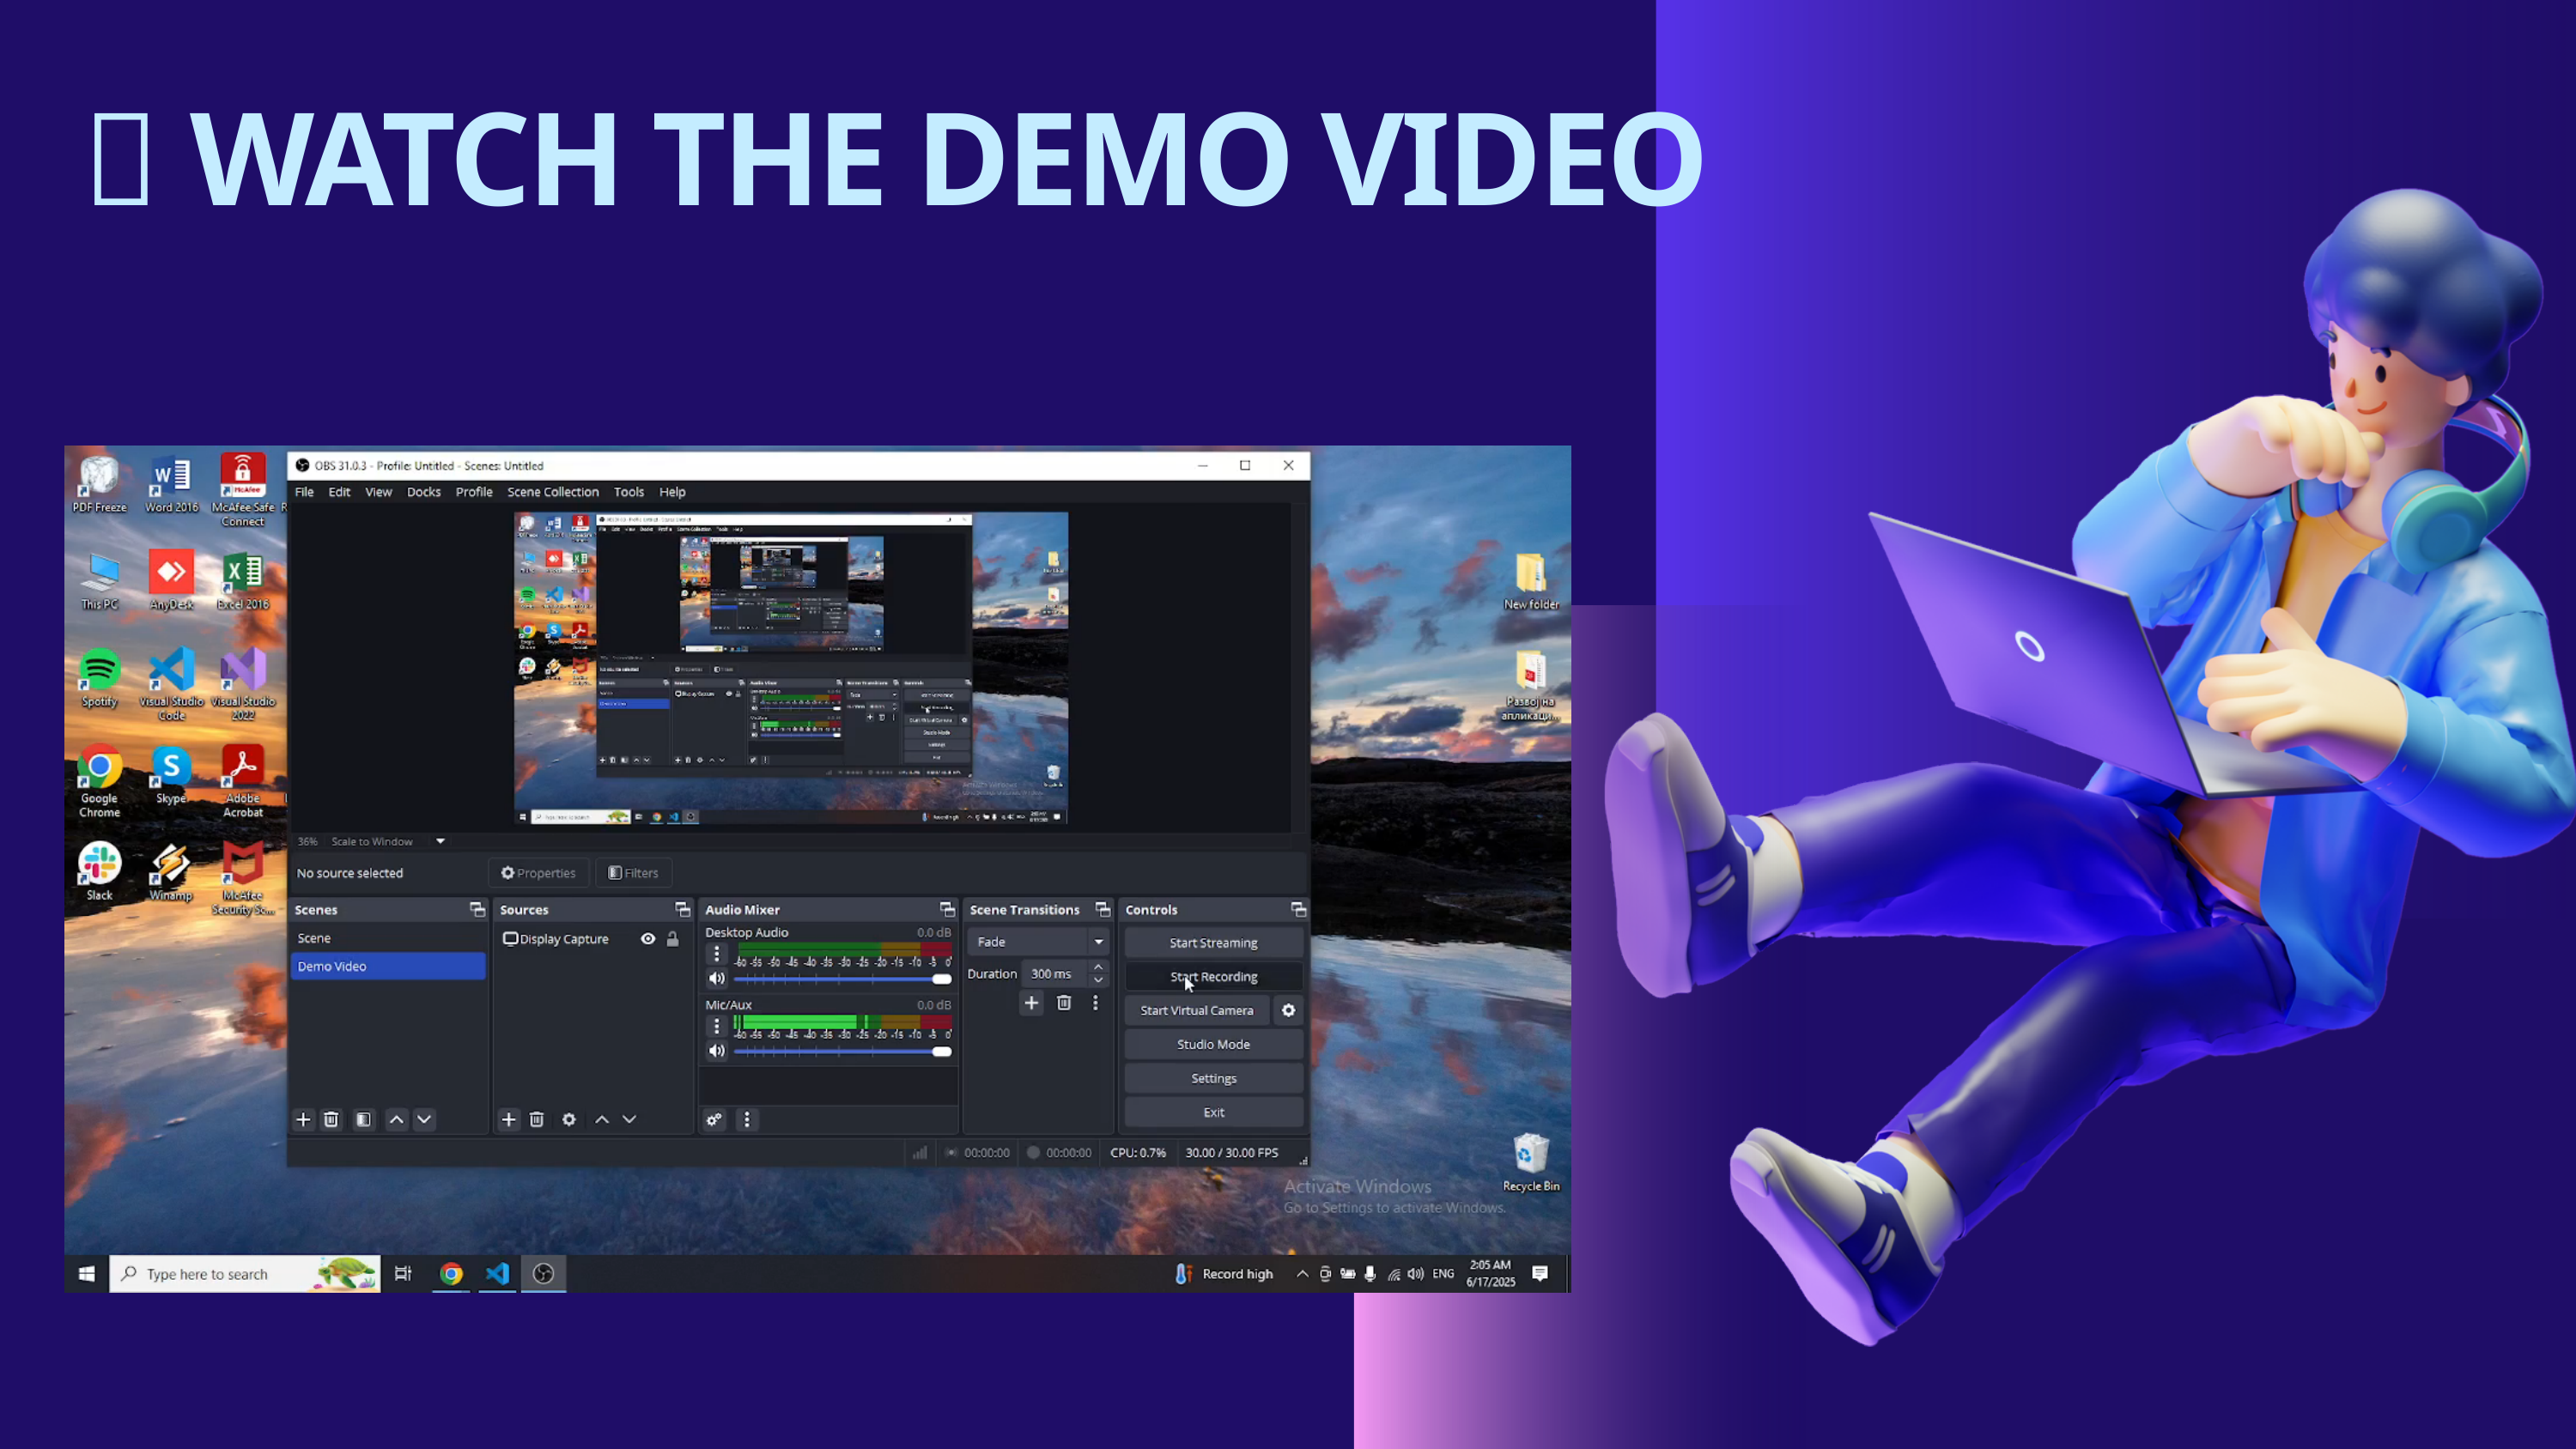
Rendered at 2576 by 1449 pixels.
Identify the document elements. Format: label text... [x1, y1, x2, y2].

text_box [1656, 0, 2576, 187]
text_box 🎥 WATCH THE DEMO VIDEO [82, 133, 1965, 232]
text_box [64, 445, 1572, 1294]
text_box [1604, 187, 2576, 1347]
text_box [1353, 605, 1806, 1449]
